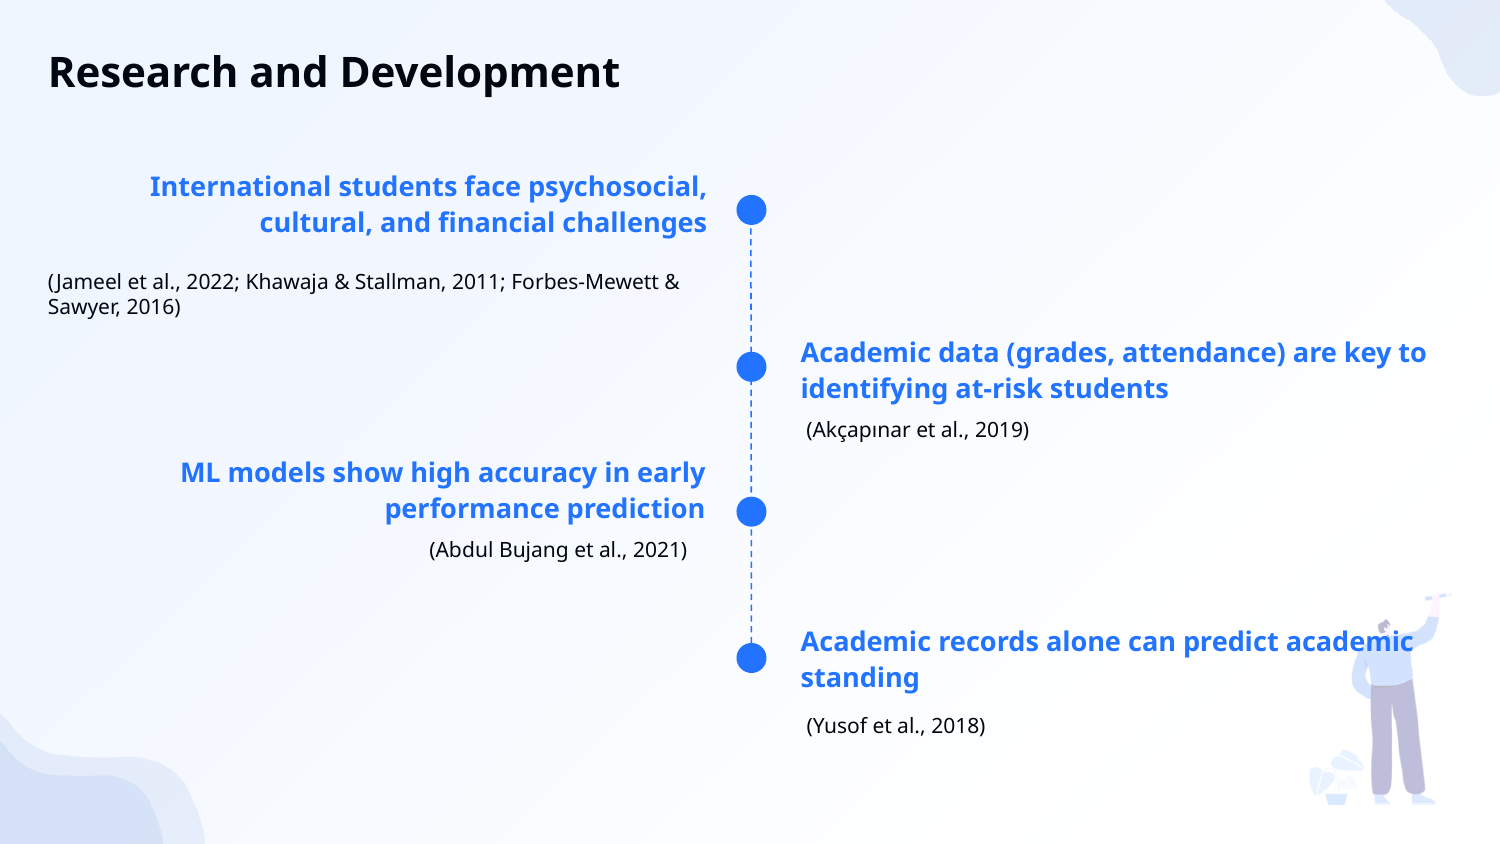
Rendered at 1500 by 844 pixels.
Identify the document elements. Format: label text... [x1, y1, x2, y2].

text_box [736, 642, 767, 673]
text_box [736, 496, 767, 527]
picture [0, 0, 1500, 844]
text_box ML models show high accuracy in early performance prediction [44, 435, 721, 540]
text_box [736, 351, 767, 382]
text_box International students face psychosocial, cultural, and financial challenges [46, 149, 723, 254]
text_box (Abdul Bujang et al., 2021) [32, 523, 709, 574]
text_box [736, 194, 767, 225]
text_box (Yusof et al., 2018) [766, 699, 1002, 751]
text_box Research and Development [32, 23, 1413, 112]
text_box Academic data (grades, attendance) are key to identifying at-risk students [785, 315, 1456, 403]
text_box (Akçapınar et al., 2019) [785, 403, 1456, 455]
text_box (Jameel et al., 2022; Khawaja & Stallman, 2011; Forbes-Mewett & Sawyer, 2016) [32, 252, 703, 335]
text_box Academic records alone can predict academic standing [785, 604, 1456, 709]
